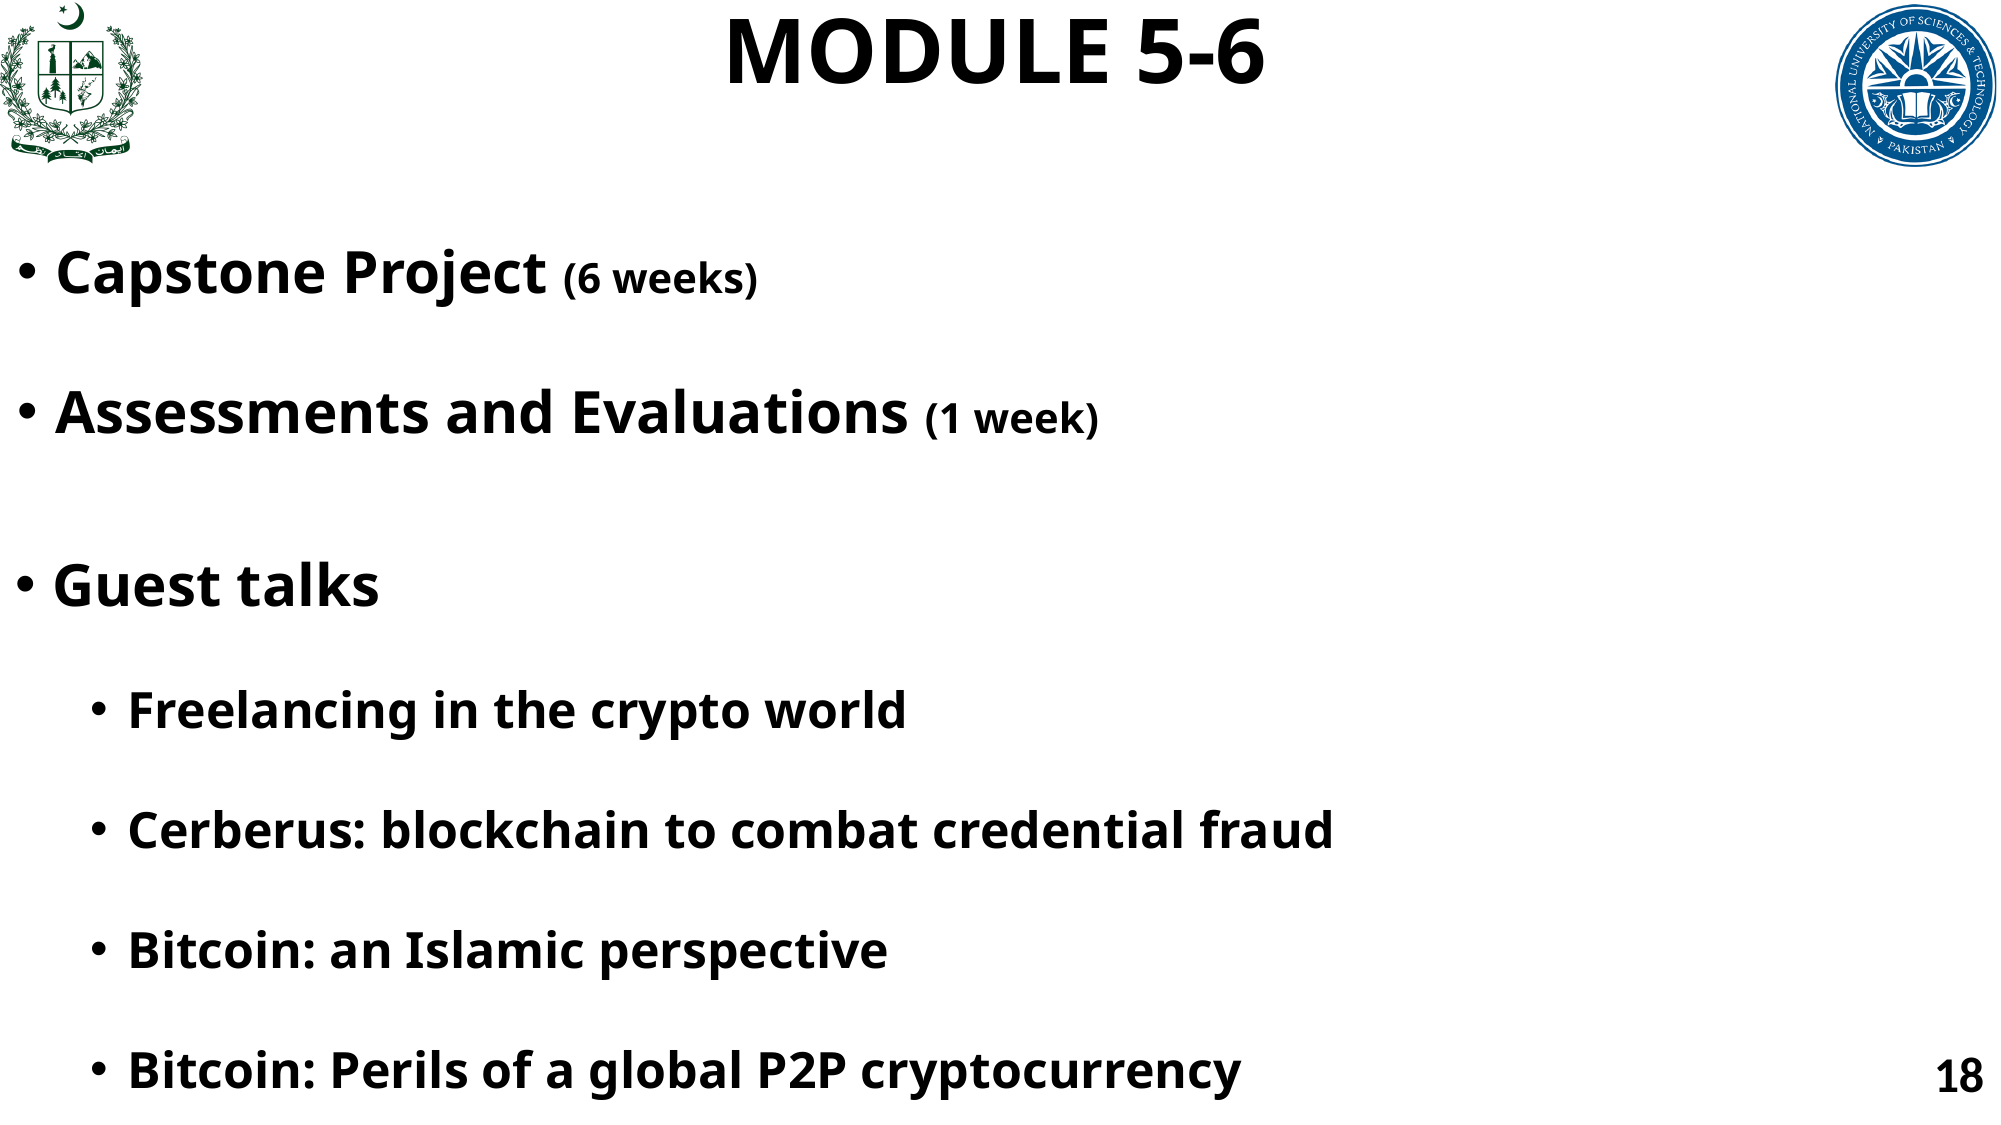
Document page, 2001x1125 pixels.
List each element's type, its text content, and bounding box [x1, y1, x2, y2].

slide_number 18 [1950, 1042, 2000, 1103]
title MODULE 5-6 [232, 8, 1758, 102]
picture [1835, 4, 1997, 167]
list Capstone Project (6 weeks) Assessments and Evaluations (1 week) [2, 158, 1953, 1042]
picture [0, 2, 143, 164]
text_box Guest talks Freelancing in the crypto world Cerberus: blockchain to combat credential fraud Bitcoin: an Islamic perspective Bitcoin: Perils of a global P2P cryptocurrency [0, 471, 1950, 1125]
